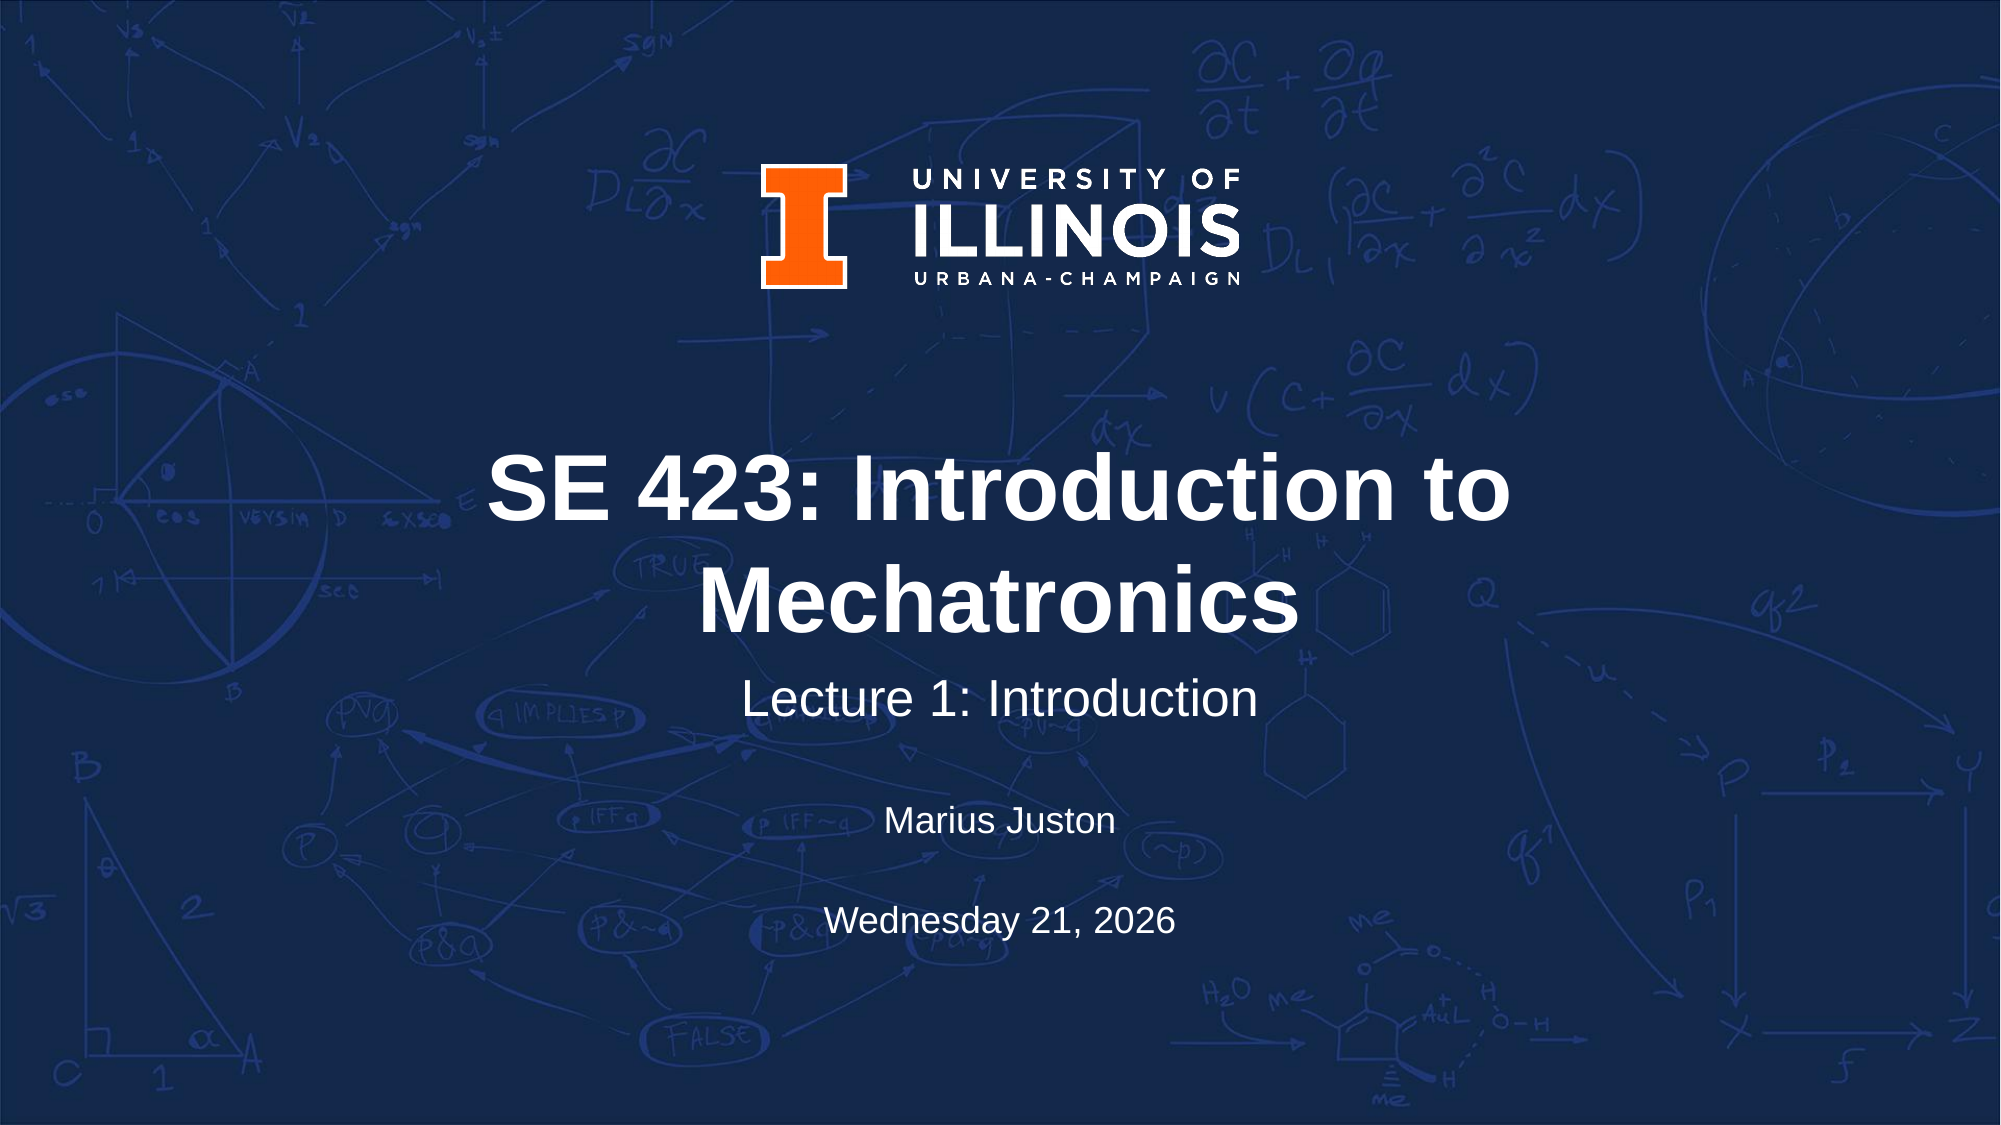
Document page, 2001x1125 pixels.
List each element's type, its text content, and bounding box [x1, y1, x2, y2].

text_box Wednesday 21, 2026 [643, 888, 1357, 949]
picture [0, 0, 2001, 1125]
text_box SE 423: Introduction to Mechatronics Lecture 1: Introduction Marius Juston [186, 418, 1814, 849]
